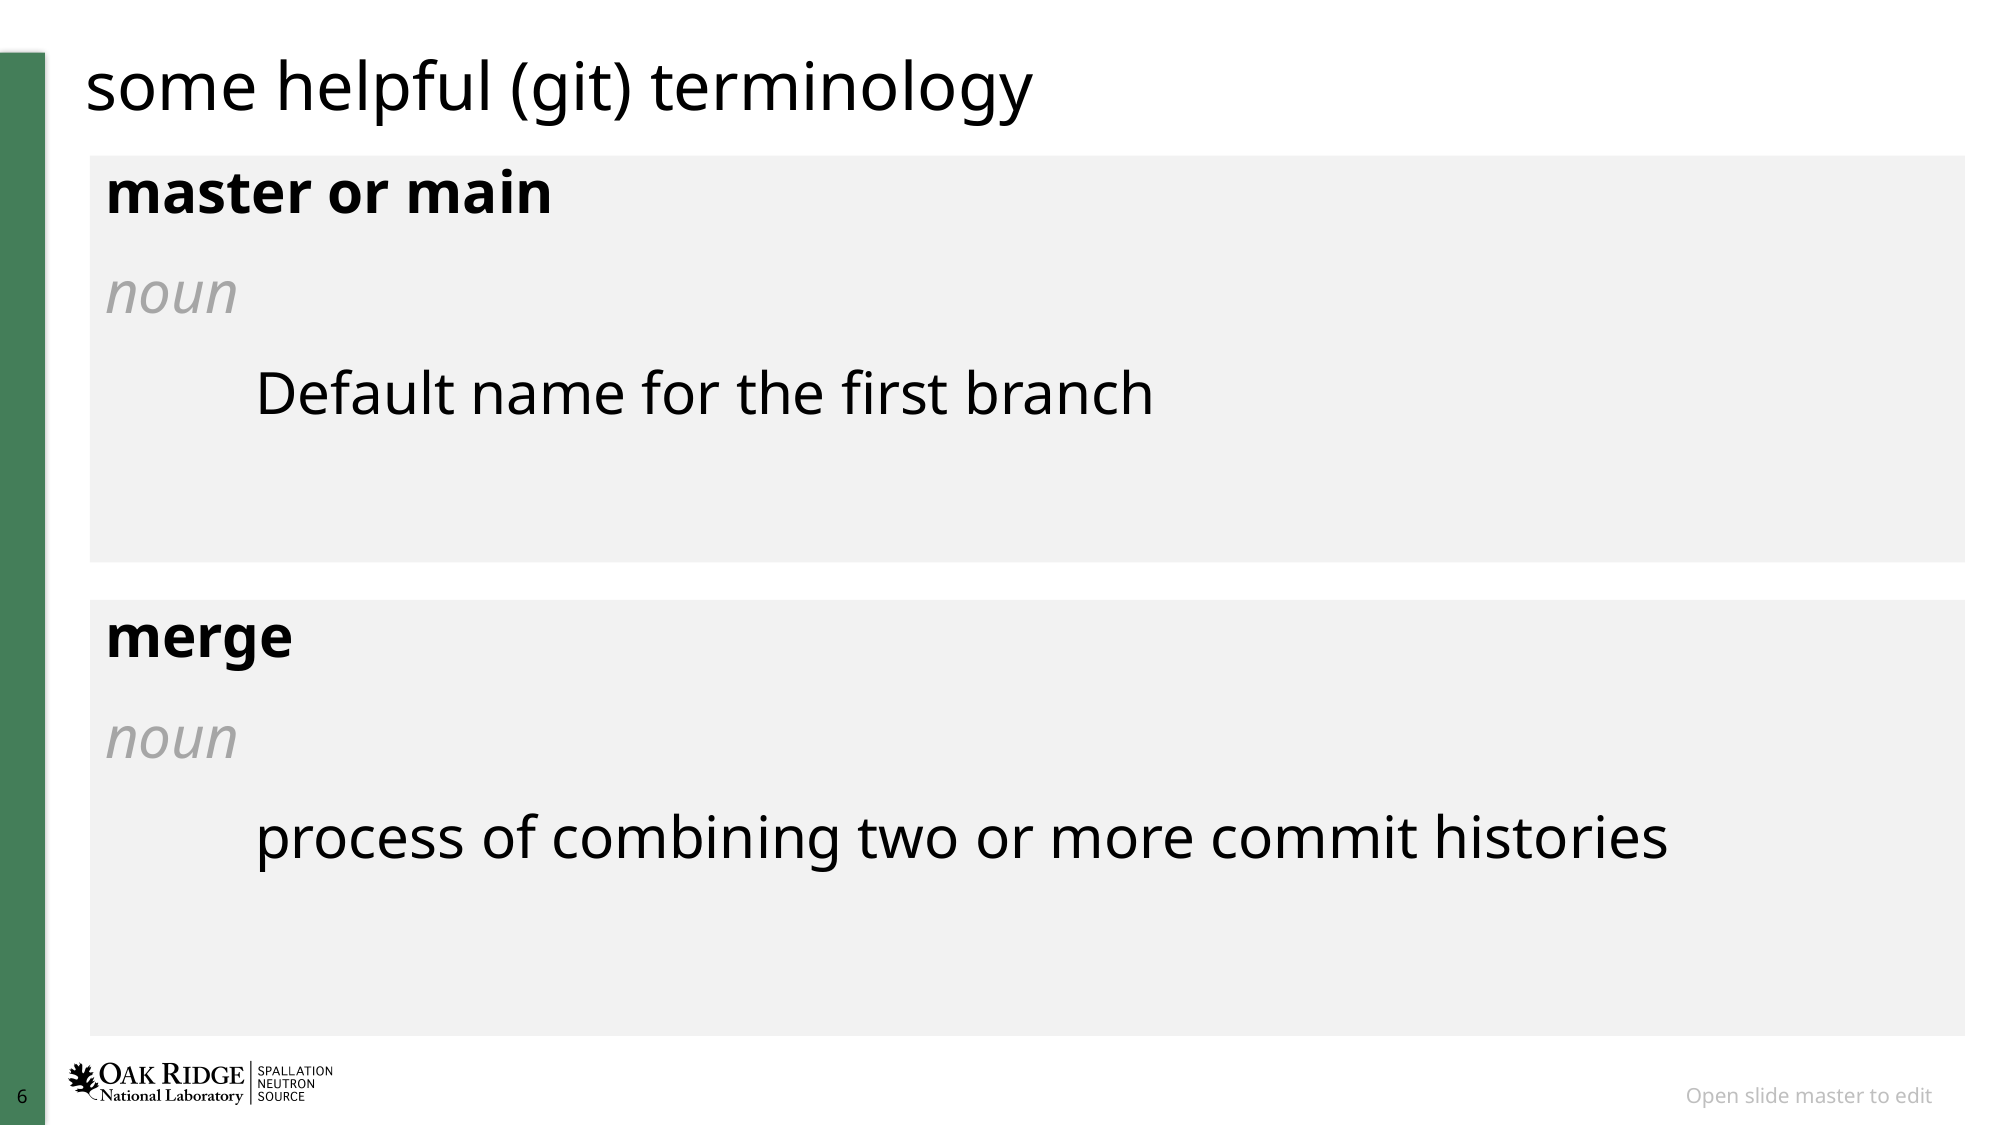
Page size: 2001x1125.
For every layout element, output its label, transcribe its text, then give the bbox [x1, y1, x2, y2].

picture [66, 1058, 334, 1108]
text_box master or main noun Default name for the first branch [89, 155, 1965, 563]
title some helpful (git) terminology [70, 44, 1946, 134]
list merge noun process of combining two or more commit histories [89, 599, 1966, 1037]
